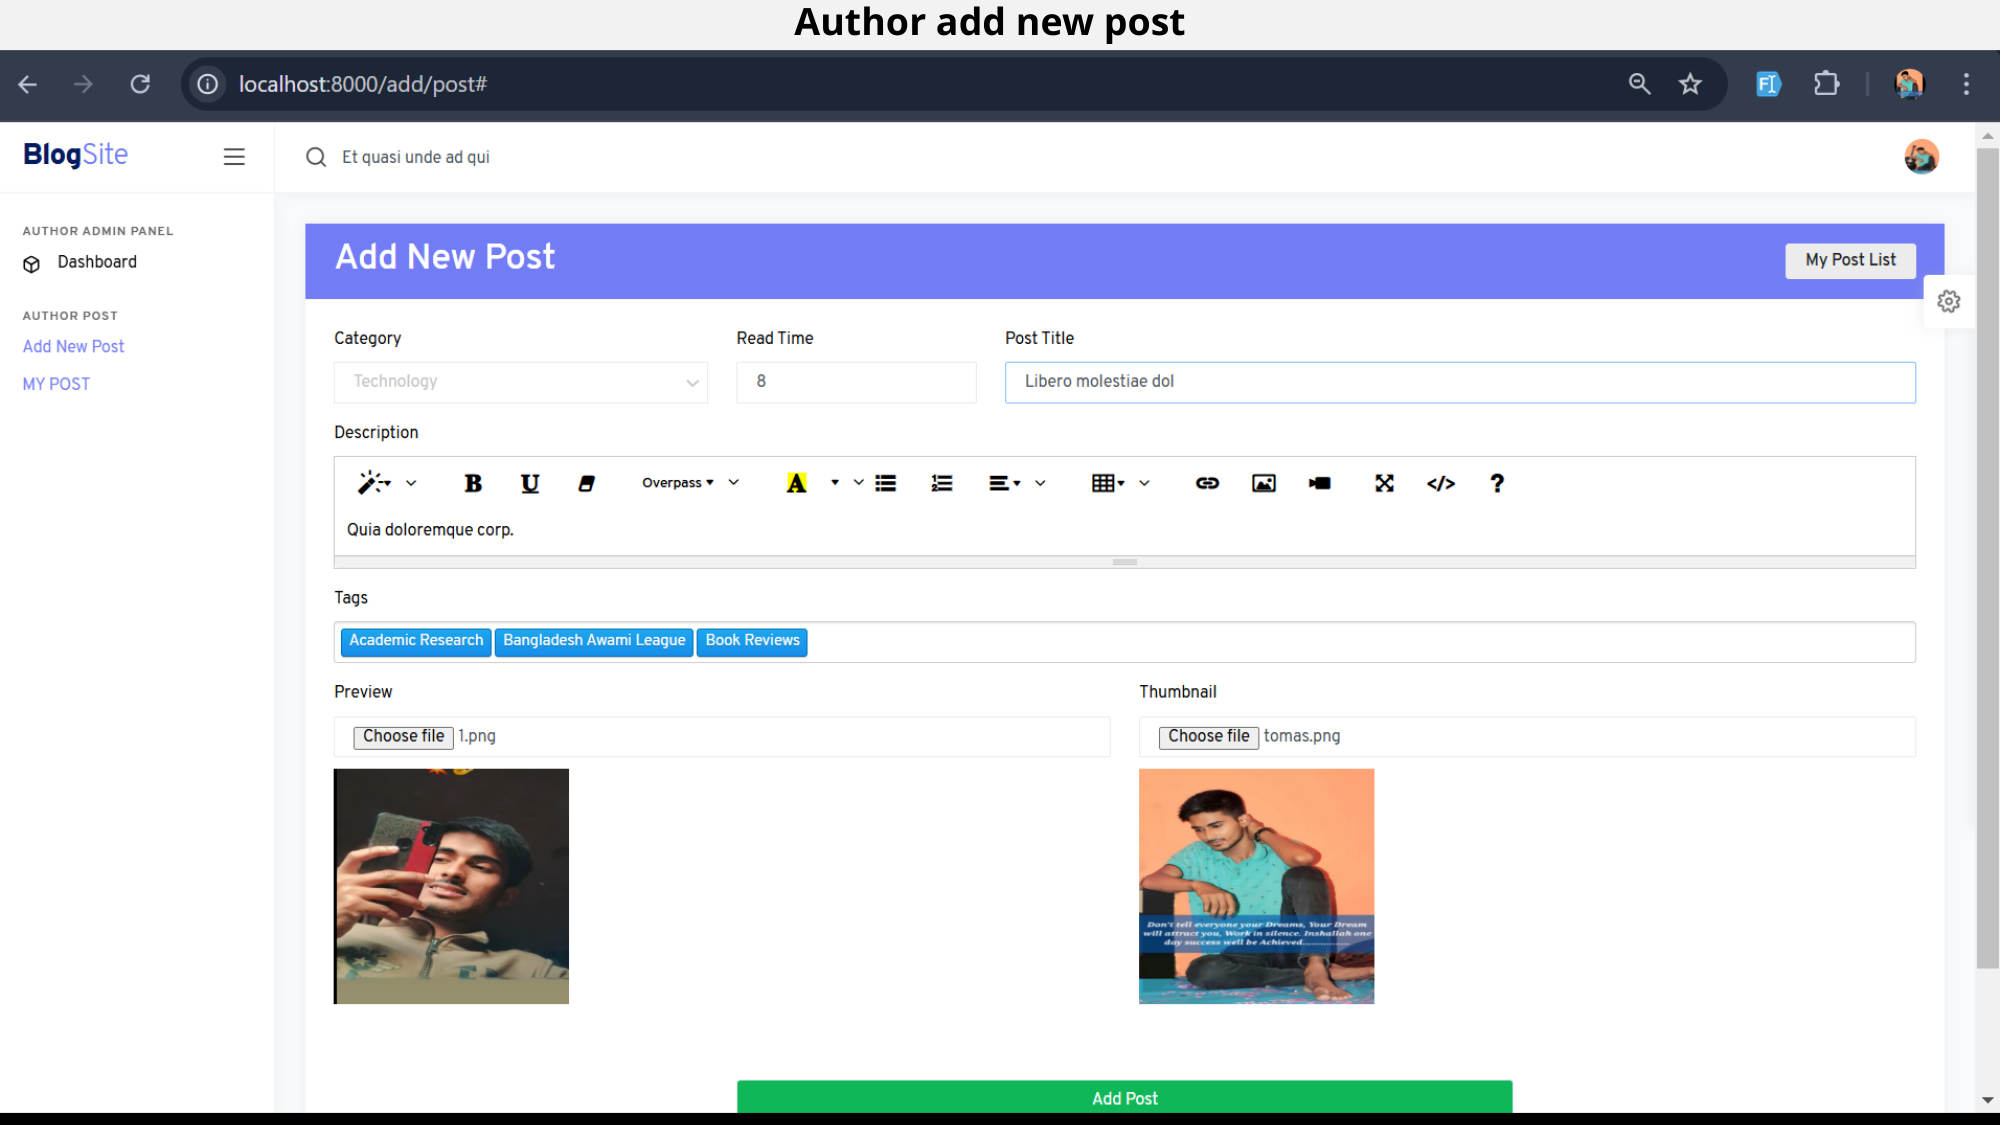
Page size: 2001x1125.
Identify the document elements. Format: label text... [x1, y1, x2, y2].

picture [0, 49, 2000, 1115]
text_box Author add new post [0, 0, 2000, 49]
